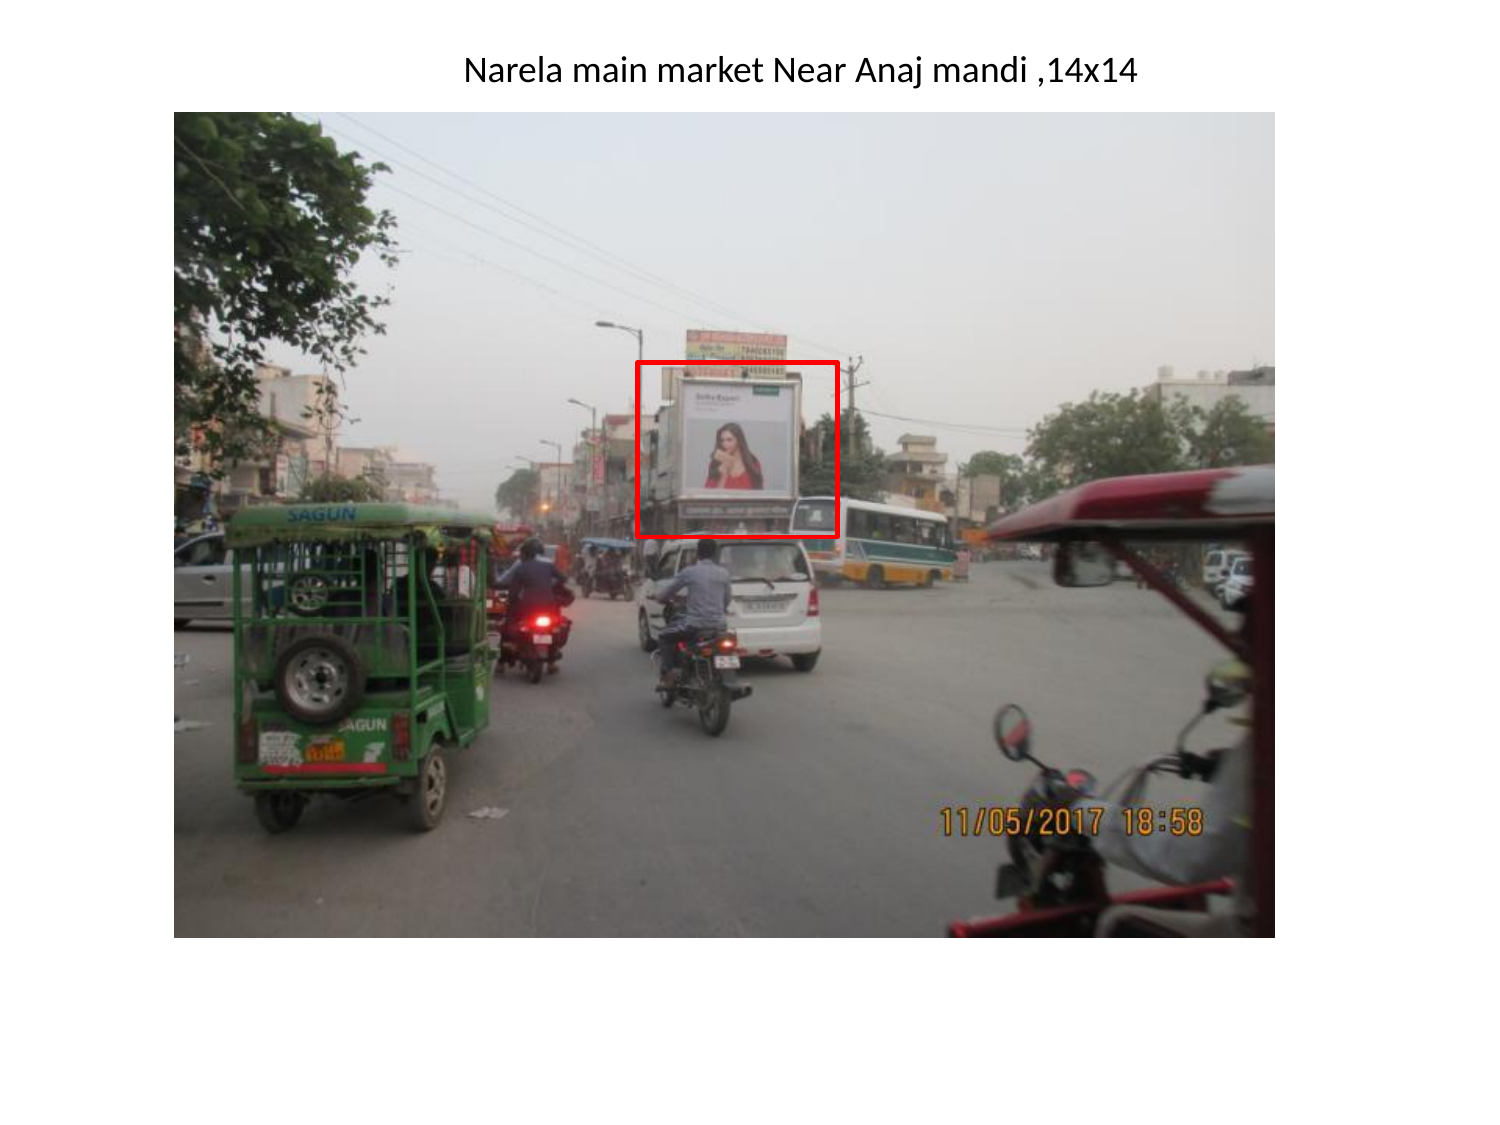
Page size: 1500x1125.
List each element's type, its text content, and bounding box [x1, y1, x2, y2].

text_box Narela main market Near Anaj mandi ,14x14 [448, 37, 1154, 98]
picture [174, 112, 1276, 938]
